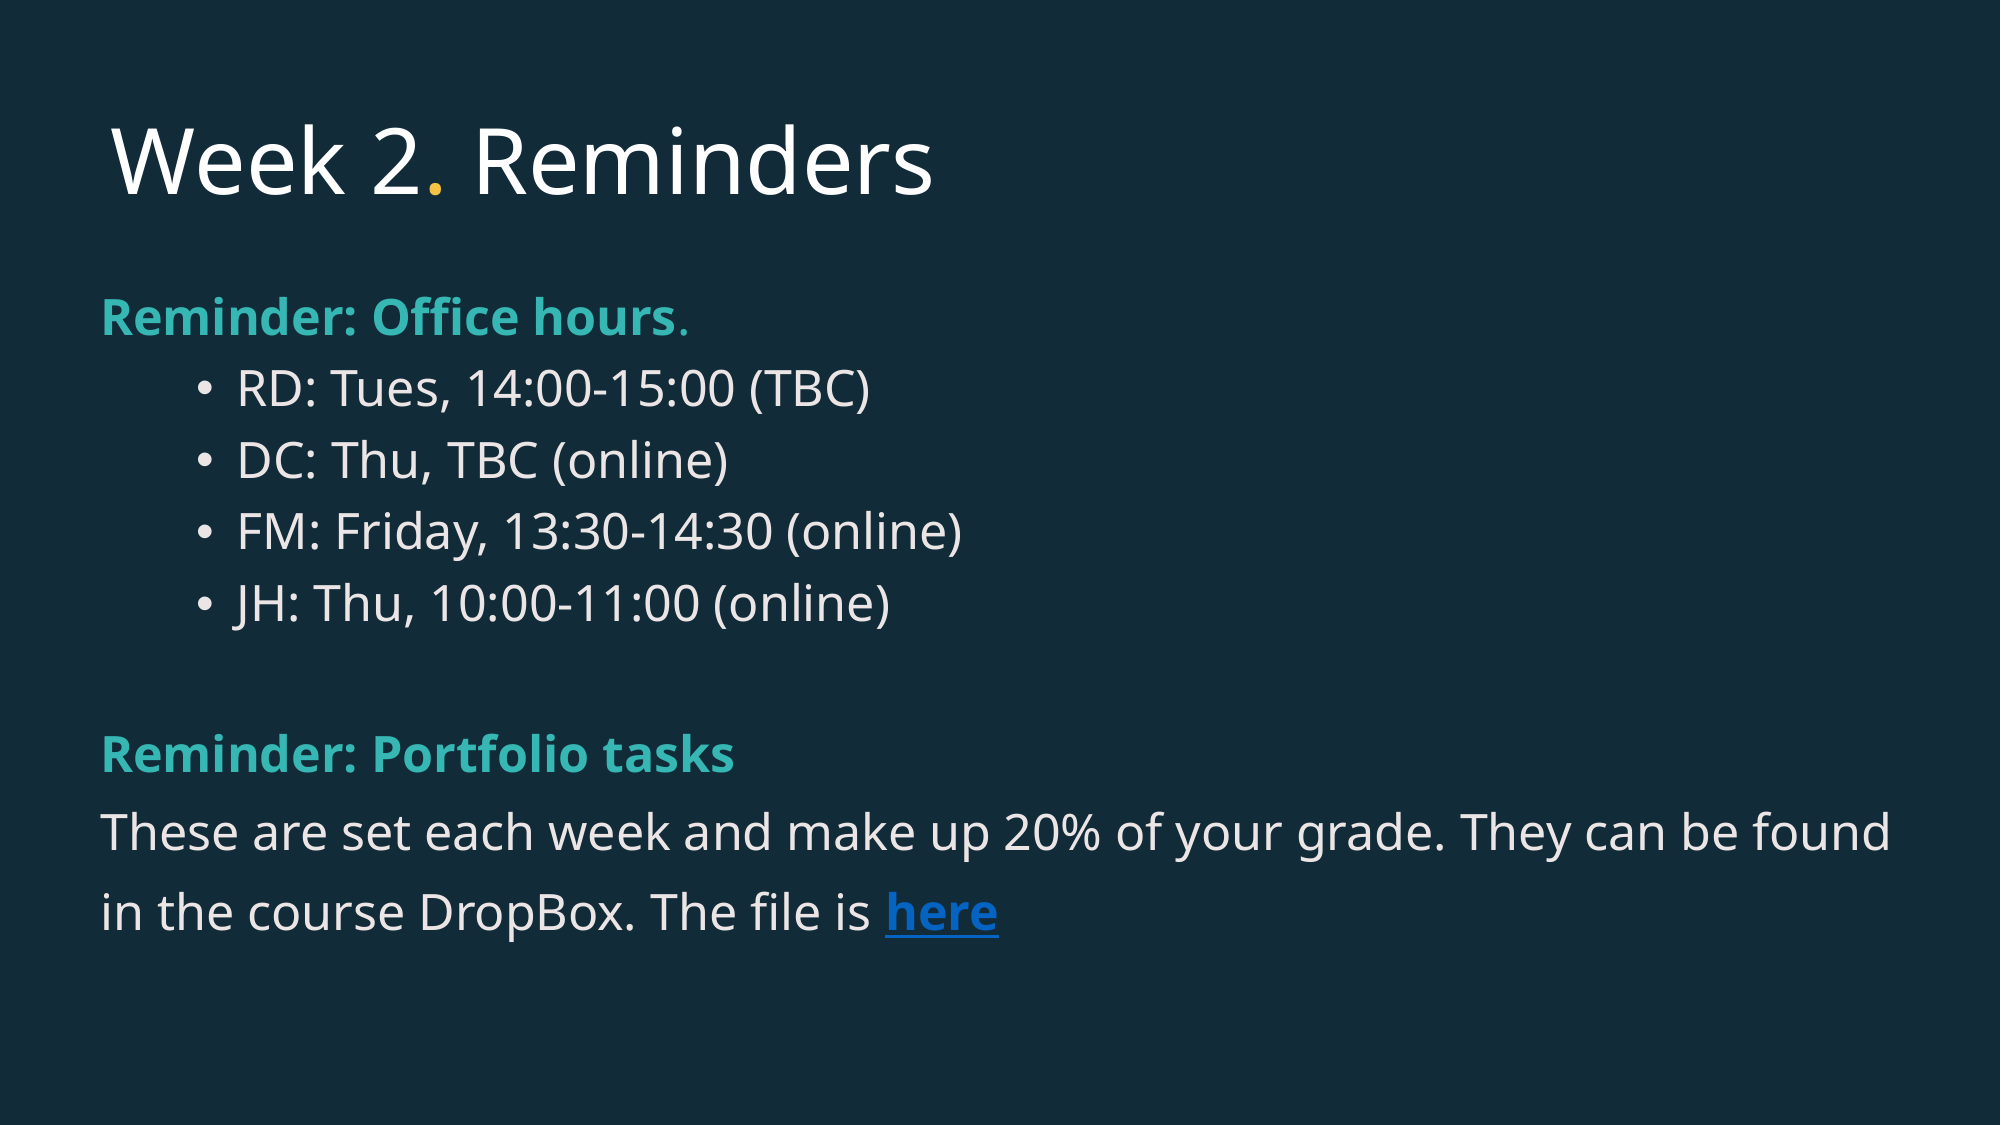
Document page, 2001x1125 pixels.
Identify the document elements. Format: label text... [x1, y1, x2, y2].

title Week 2. Reminders [95, 55, 1821, 247]
list Reminder: Office hours. RD: Tues, 14:00-15:00 (TBC) DC: Thu, TBC (online) FM: Friday, 13:30-14:30 (online) JH: Thu, 10:00-11:00 (online) Reminder: Portfolio tasks These are set each week and make up 20% of your grade. They can be found in the course DropBox. The file is here [85, 247, 1963, 962]
